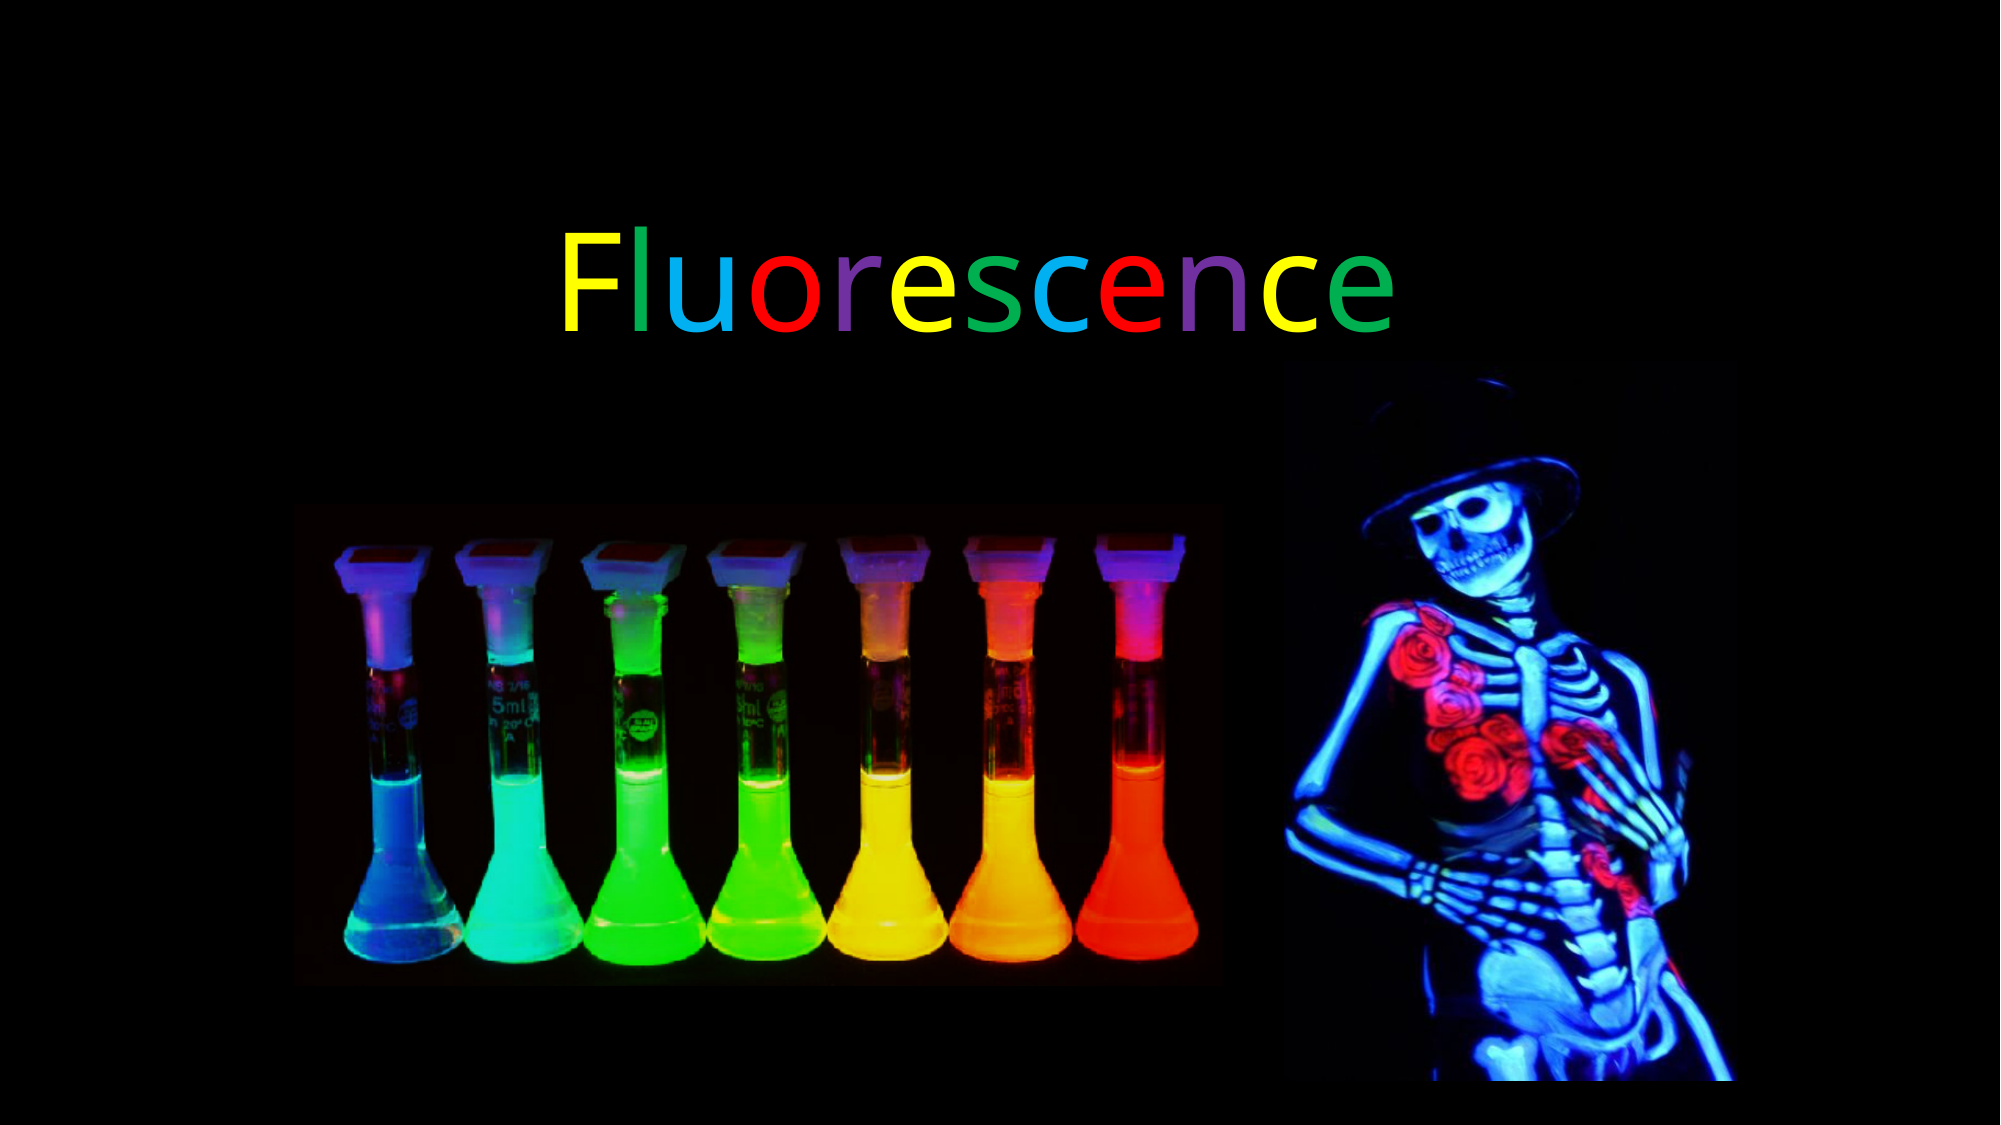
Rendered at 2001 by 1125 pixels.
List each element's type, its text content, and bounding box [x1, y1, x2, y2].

title Fluorescence [338, 155, 1614, 397]
picture [293, 504, 1224, 986]
picture [1283, 361, 1738, 1082]
